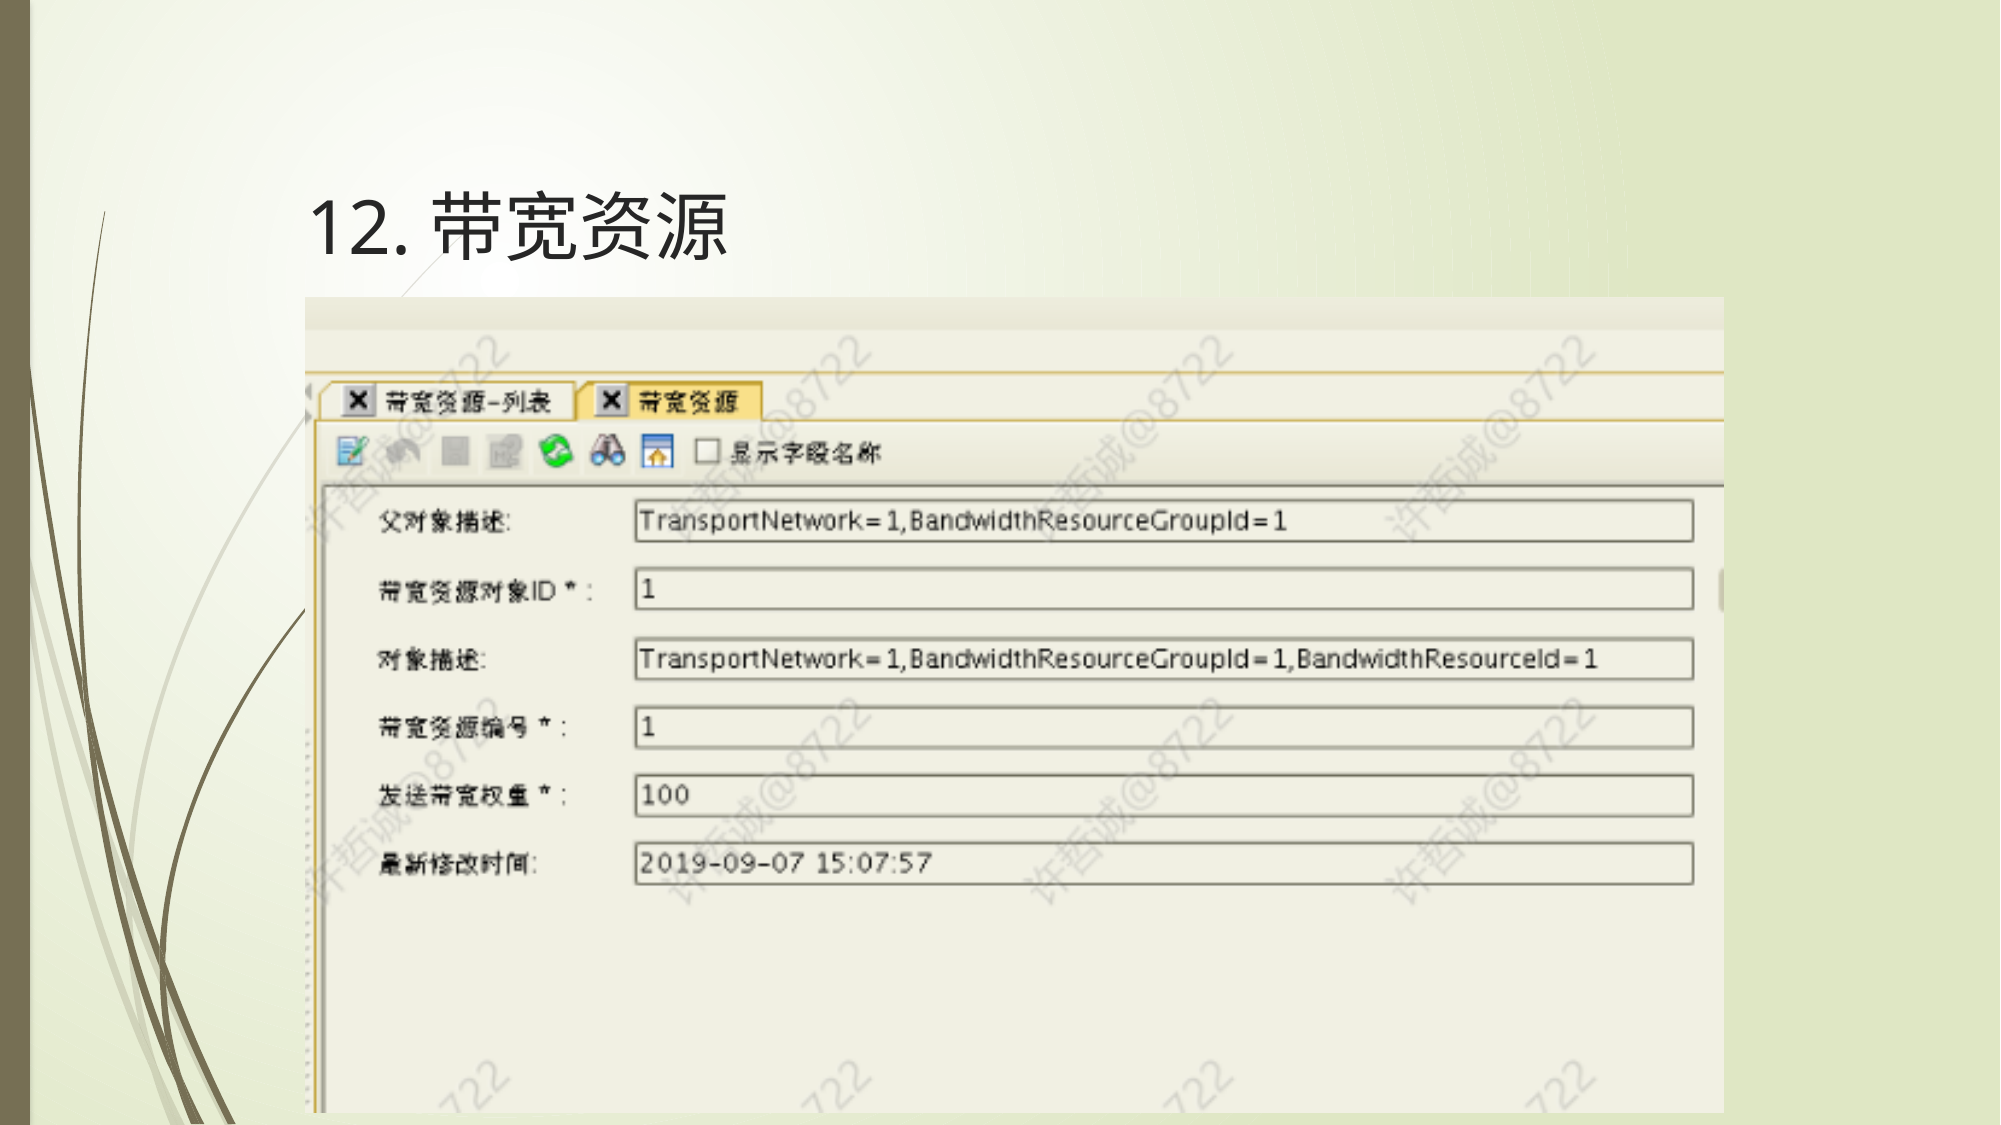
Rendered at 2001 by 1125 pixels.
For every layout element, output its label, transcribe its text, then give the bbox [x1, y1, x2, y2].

title 12.带宽资源 [291, 0, 1709, 277]
picture [305, 296, 1724, 1113]
